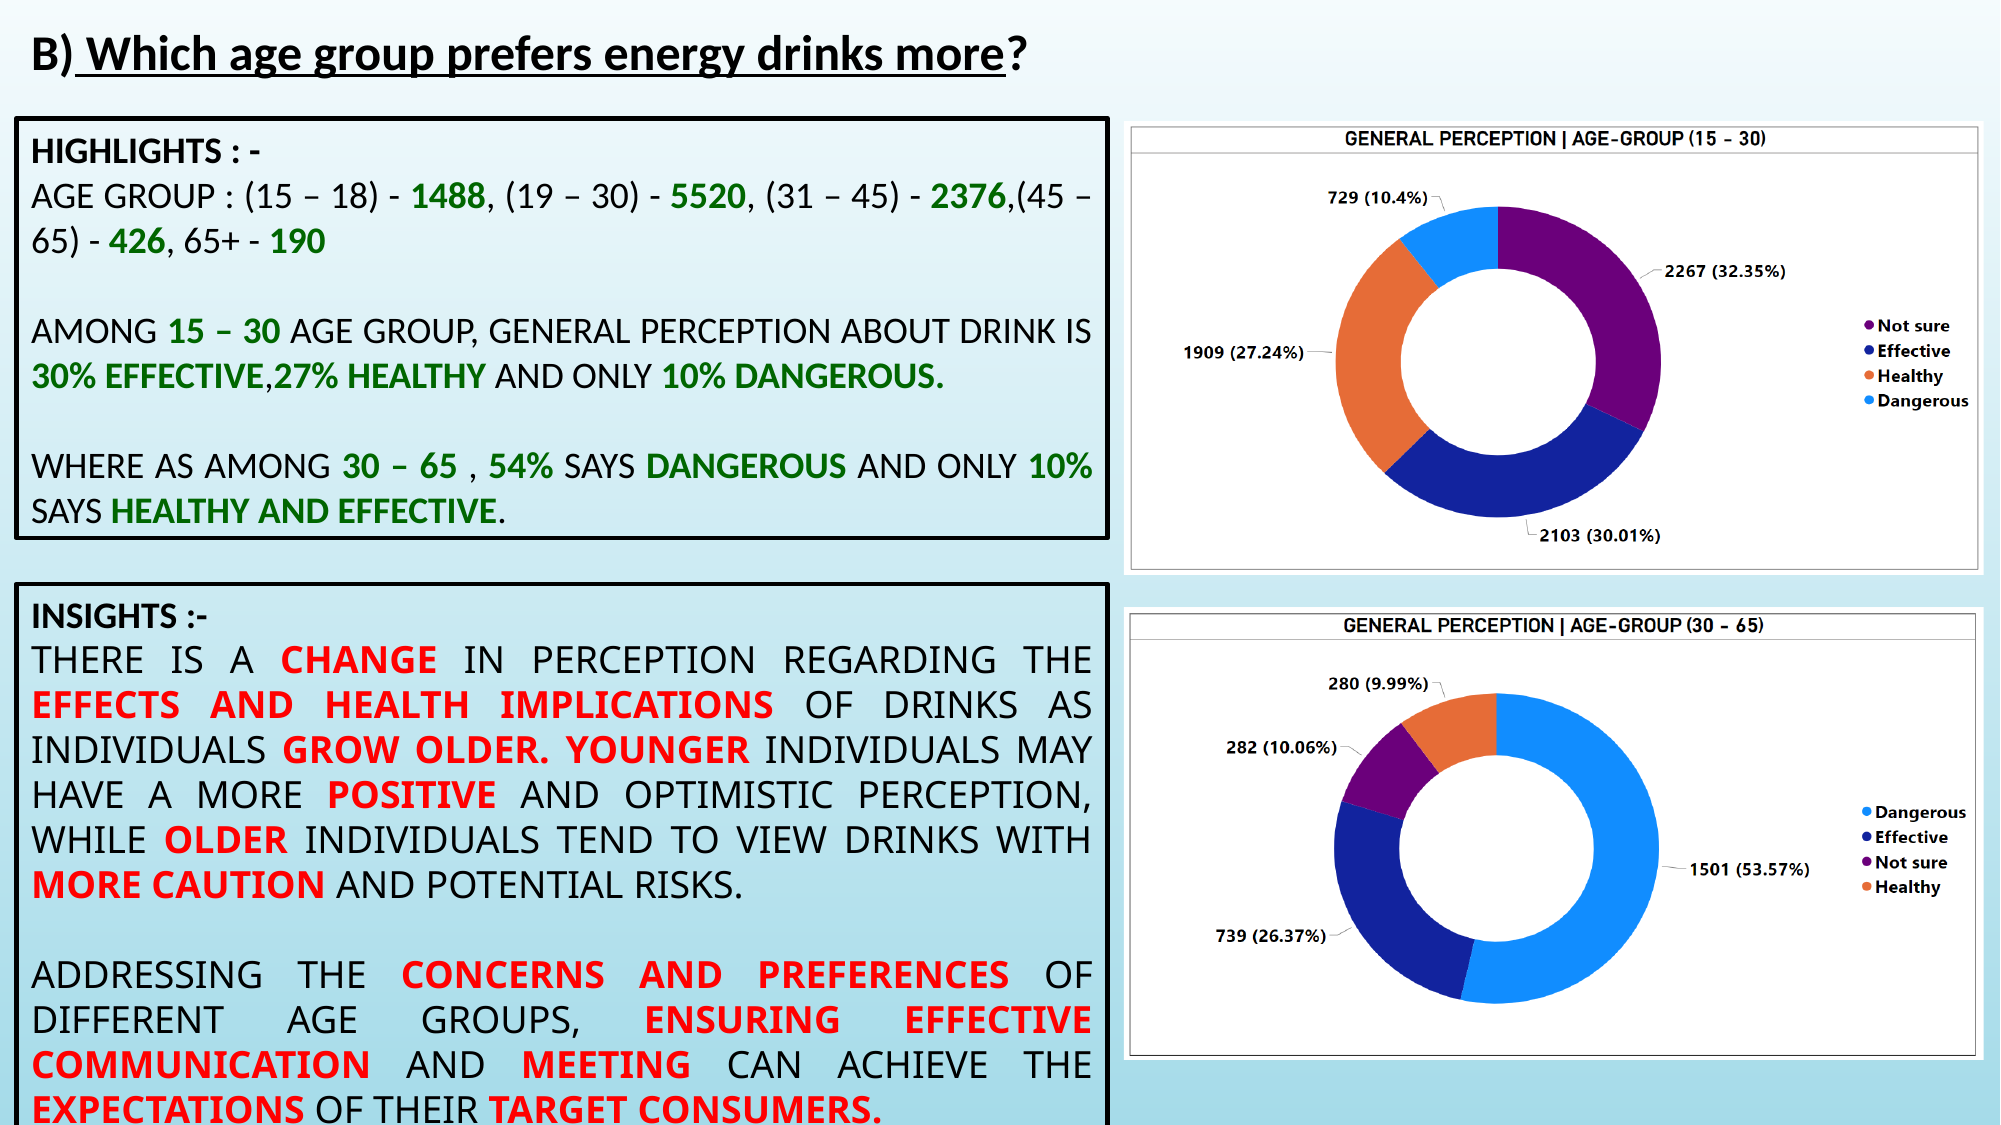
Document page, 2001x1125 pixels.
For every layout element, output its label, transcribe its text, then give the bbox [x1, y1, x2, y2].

picture [1123, 121, 1984, 575]
text_box HIGHLIGHTS : - AGE GROUP : (15 – 18) - 1488, (19 – 30) - 5520, (31 – 45) - 2376,(45 – 65) - 426, 65+ - 190 AMONG 15 – 30 AGE GROUP, GENERAL PERCEPTION ABOUT DRINK IS 30% EFFECTIVE,27% HEALTHY AND ONLY 10% DANGEROUS. WHERE AS AMONG 30 – 65 , 54% SAYS DANGEROUS AND ONLY 10% SAYS HEALTHY AND EFFECTIVE. [16, 118, 1108, 538]
text_box INSIGHTS :- THERE IS A CHANGE IN PERCEPTION REGARDING THE EFFECTS AND HEALTH IMPLICATIONS OF DRINKS AS INDIVIDUALS GROW OLDER. YOUNGER INDIVIDUALS MAY HAVE A MORE POSITIVE AND OPTIMISTIC PERCEPTION, WHILE OLDER INDIVIDUALS TEND TO VIEW DRINKS WITH MORE CAUTION AND POTENTIAL RISKS. ADDRESSING THE CONCERNS AND PREFERENCES OF DIFFERENT AGE GROUPS, ENSURING EFFECTIVE COMMUNICATION AND MEETING CAN ACHIEVE THE EXPECTATIONS OF THEIR TARGET CONSUMERS. [16, 584, 1108, 1125]
text_box B) Which age group prefers energy drinks more? [16, 13, 1287, 89]
picture [1123, 607, 1984, 1060]
